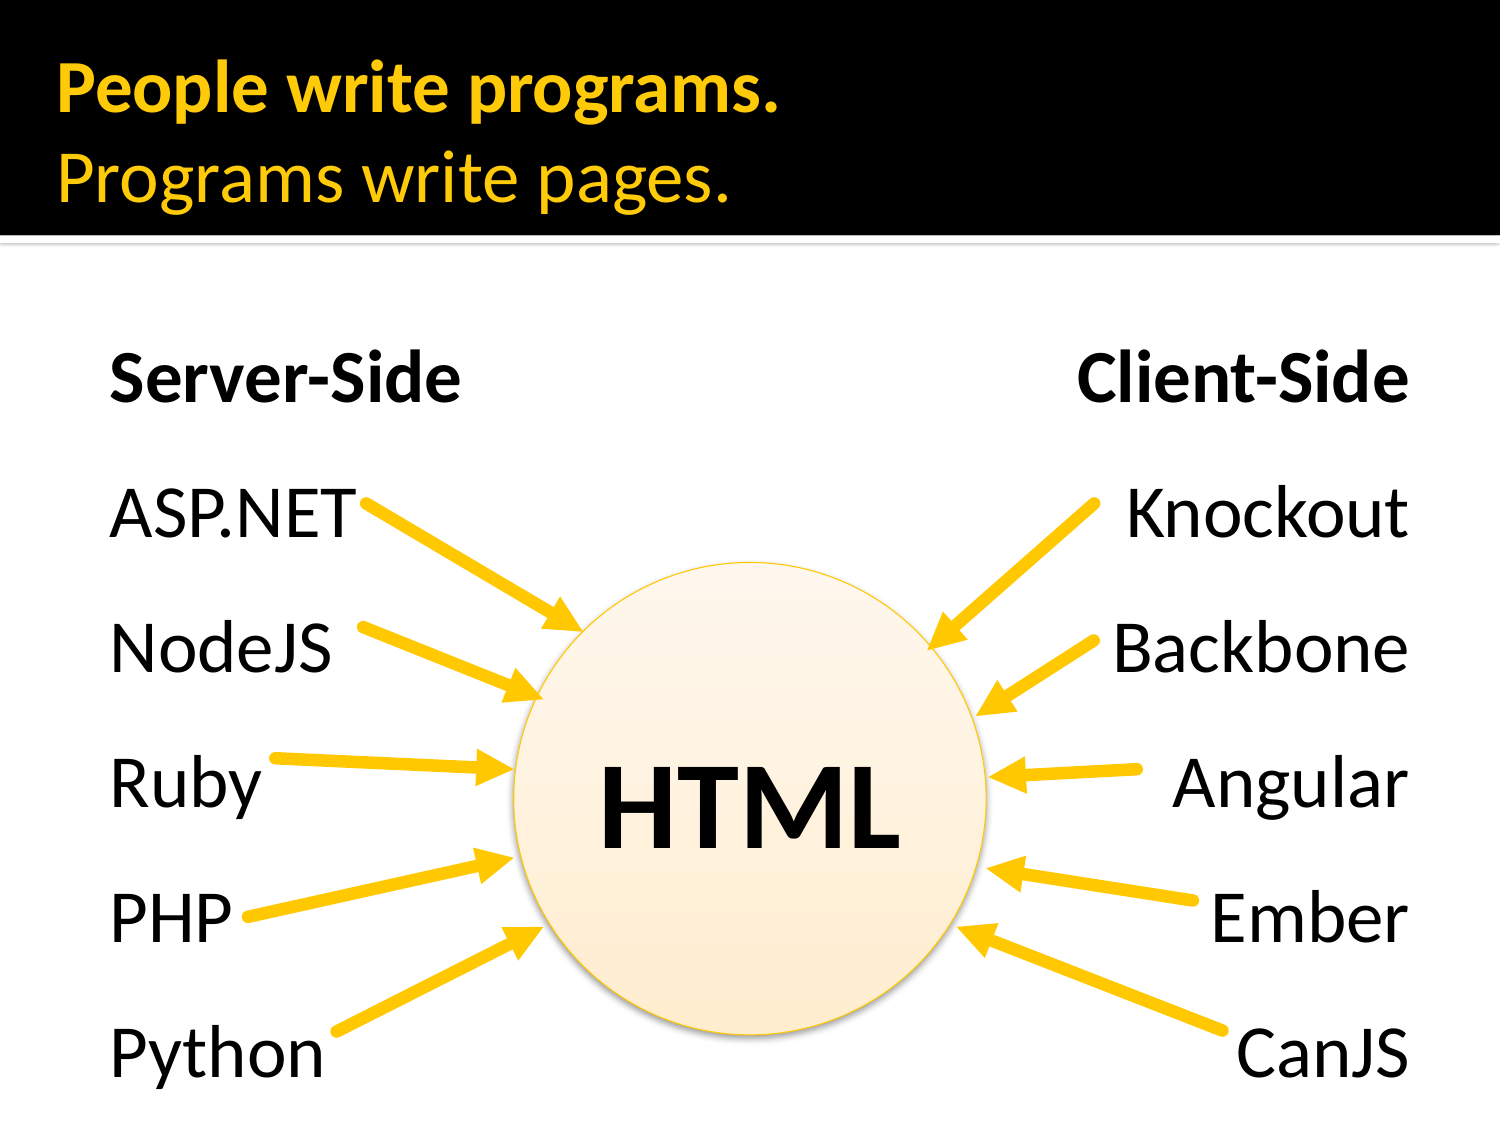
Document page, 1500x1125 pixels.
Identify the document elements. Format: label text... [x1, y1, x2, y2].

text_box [975, 640, 1094, 716]
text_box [247, 857, 514, 917]
list Client-Side Knockout Backbone Angular Ember CanJS [762, 267, 1425, 1094]
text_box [986, 868, 1193, 901]
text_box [363, 627, 544, 700]
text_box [275, 758, 514, 770]
list Server-Side ASP.NET NodeJS Ruby PHP Python [75, 267, 738, 1094]
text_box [988, 769, 1137, 778]
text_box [366, 503, 583, 632]
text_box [336, 926, 544, 1032]
text_box HTML [513, 561, 987, 1036]
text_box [956, 926, 1223, 1031]
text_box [927, 503, 1095, 651]
title People write programs. Programs write pages. [41, 24, 1459, 231]
